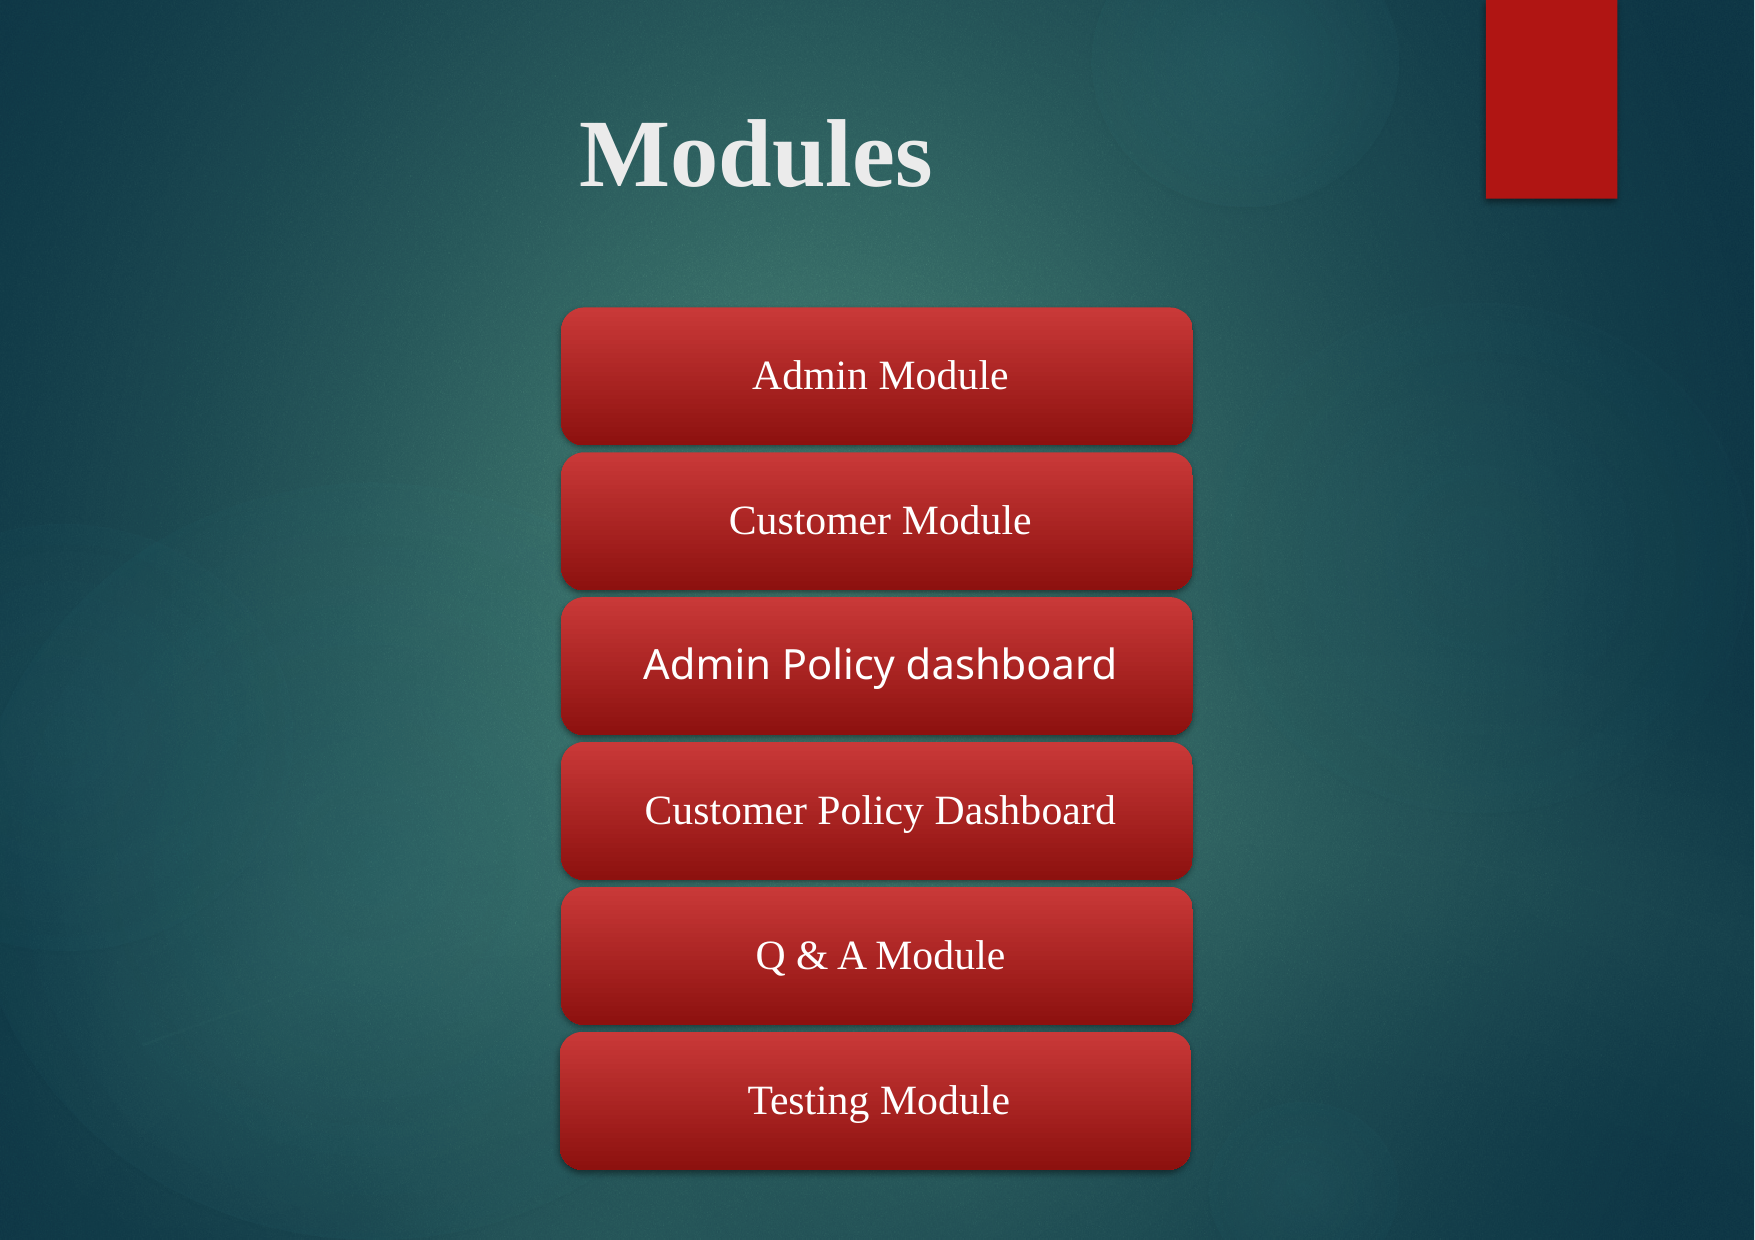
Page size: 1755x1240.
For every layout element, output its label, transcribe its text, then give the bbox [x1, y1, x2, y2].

title Modules [139, 82, 1444, 258]
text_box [0, 306, 1755, 1170]
